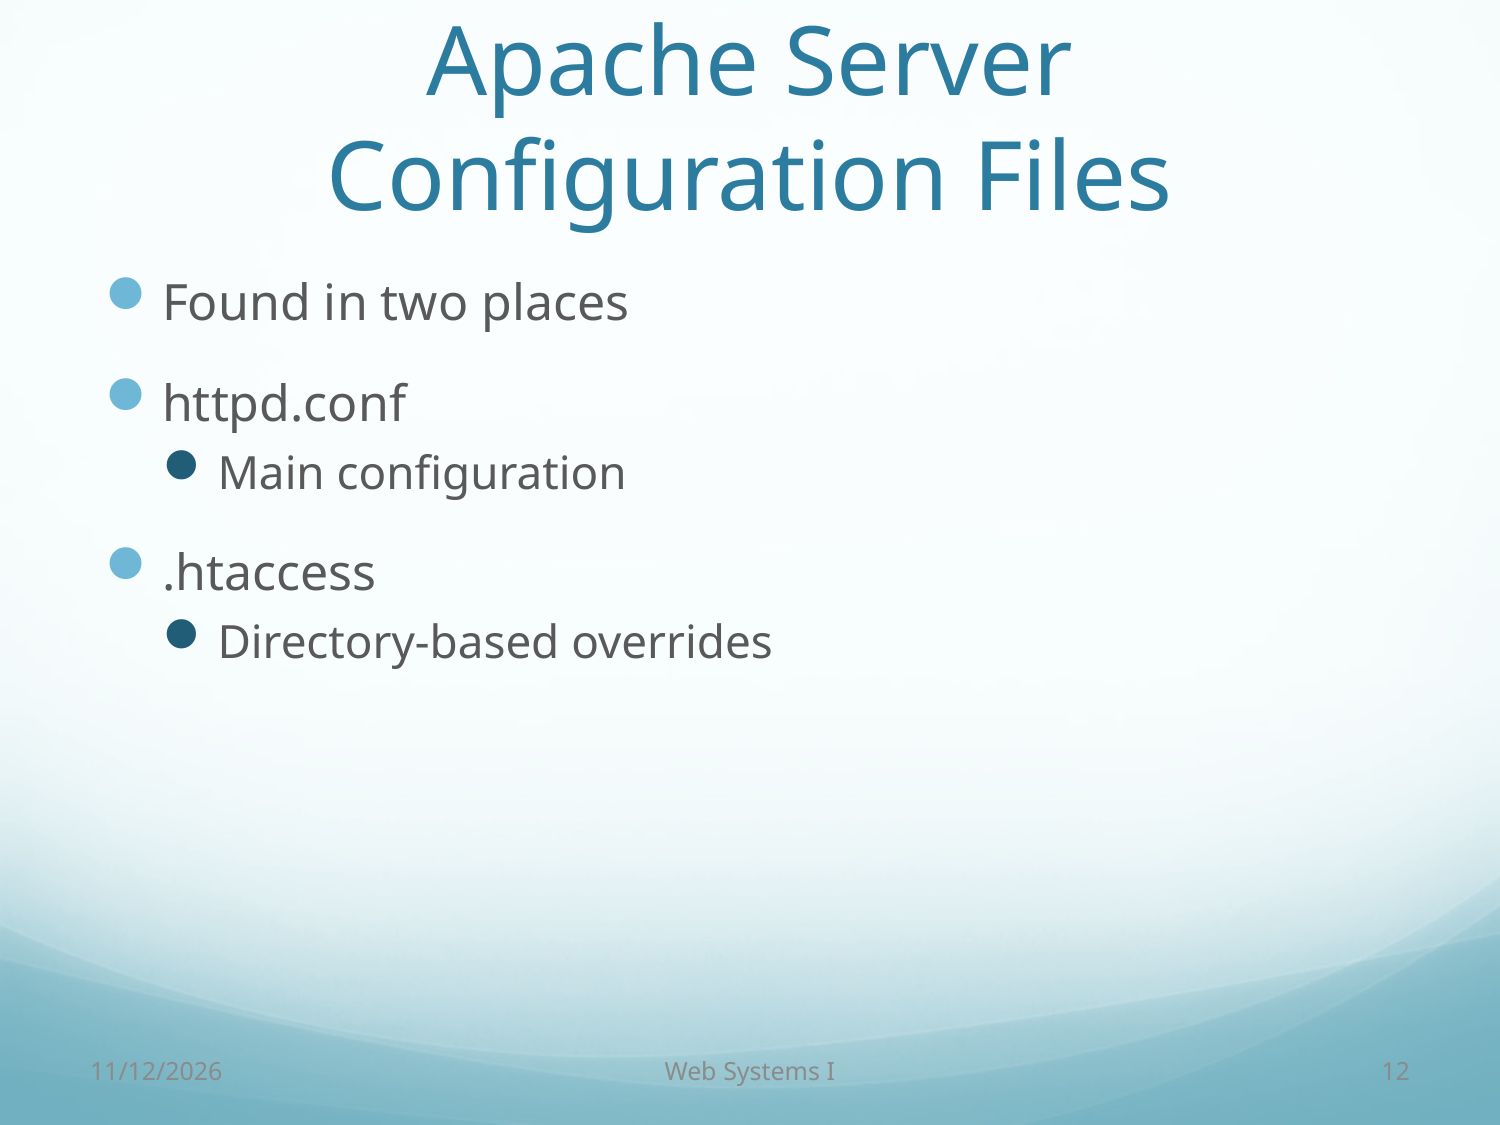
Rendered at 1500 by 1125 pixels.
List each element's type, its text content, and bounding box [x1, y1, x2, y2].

footer Web Systems I [512, 1042, 988, 1103]
title Apache Server Configuration Files [89, 17, 1410, 238]
slide_number 12 [1074, 1042, 1425, 1103]
list Found in two places httpd.conf Main configuration .htaccess Directory-based overrides [89, 262, 1410, 976]
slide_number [75, 1042, 425, 1103]
